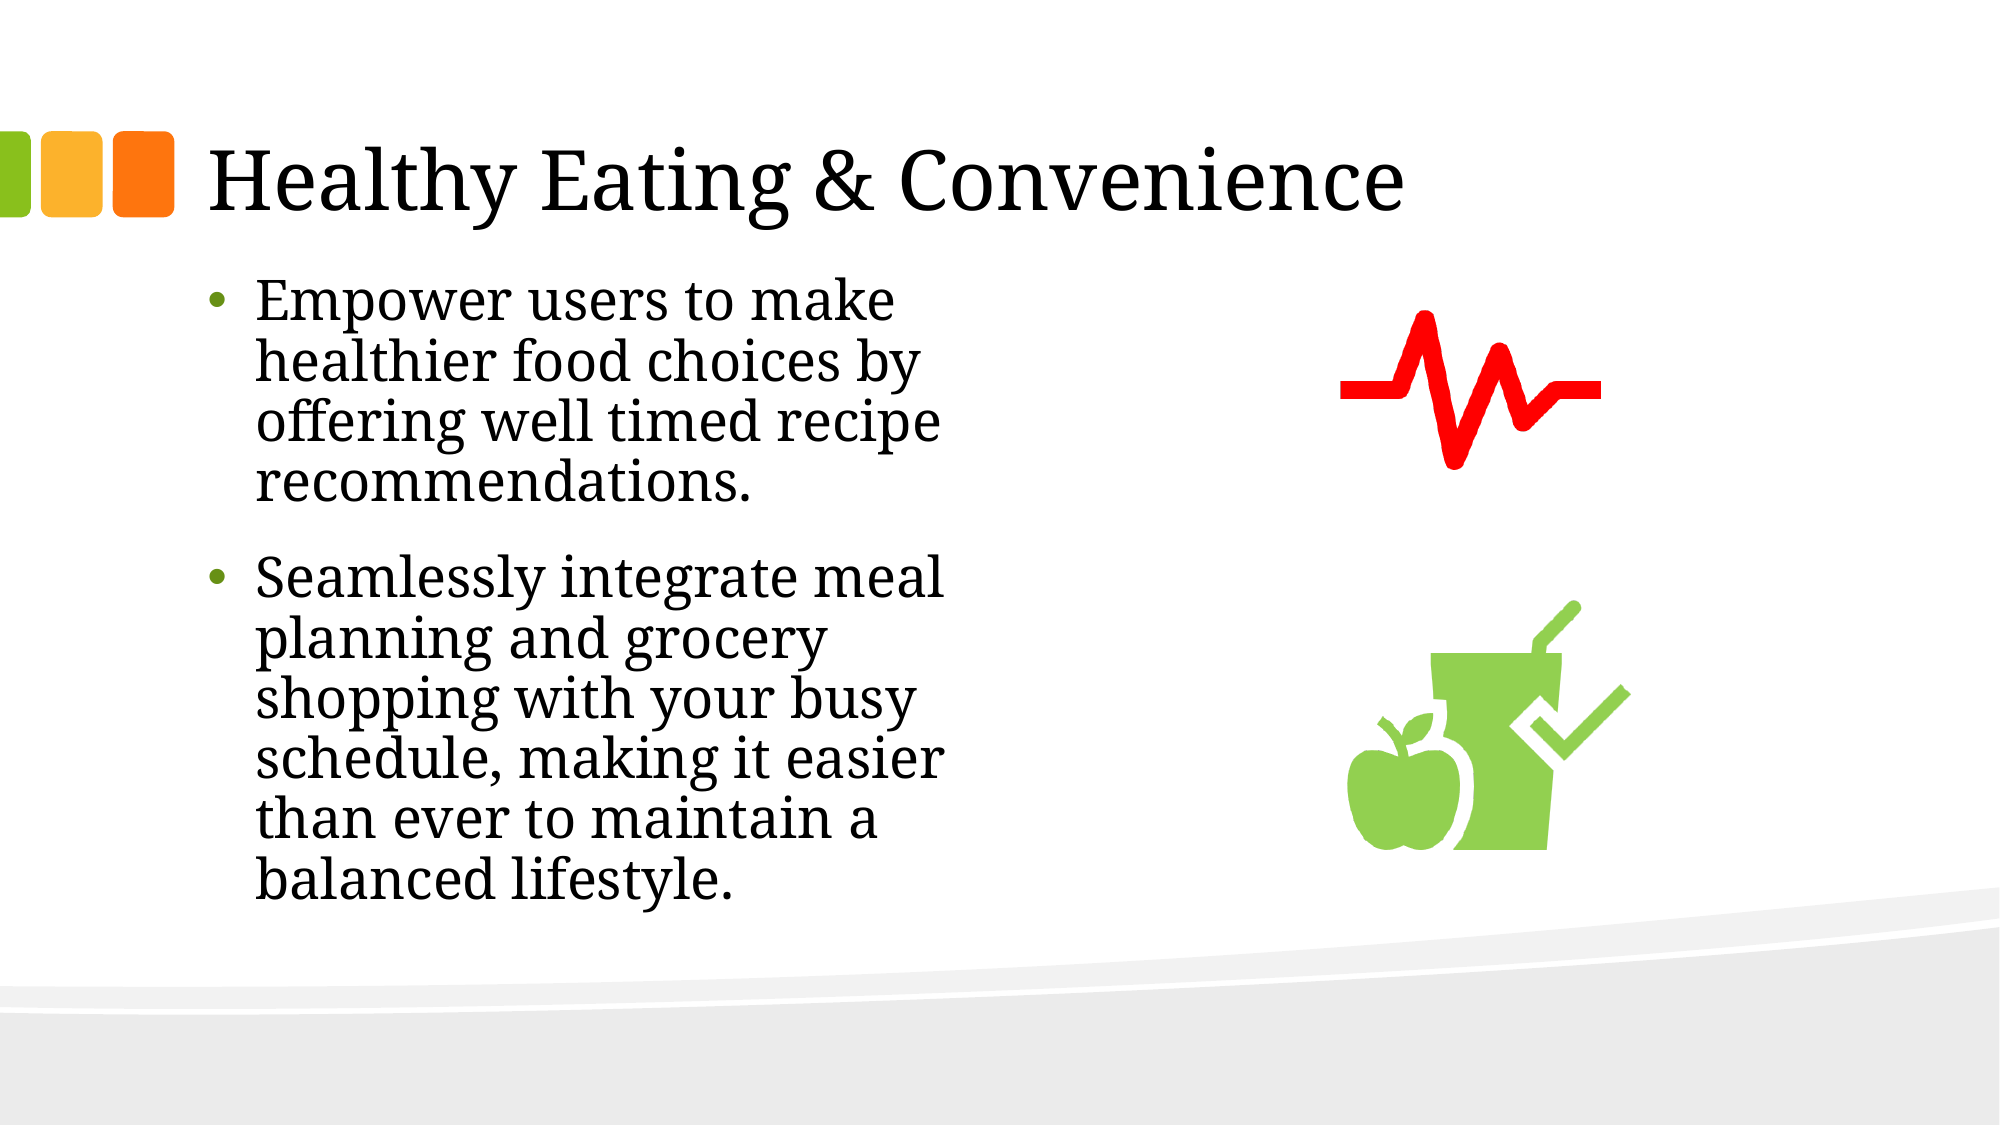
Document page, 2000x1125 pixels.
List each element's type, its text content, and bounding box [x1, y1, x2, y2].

title Healthy Eating & Convenience [187, 24, 1787, 238]
list Empower users to make healthier food choices by offering well timed recipe recommendations. Seamlessly integrate meal planning and grocery shopping with your busy schedule, making it easier than ever to maintain a balanced lifestyle. [187, 262, 987, 1013]
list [1313, 551, 1663, 901]
picture [1313, 247, 1627, 533]
